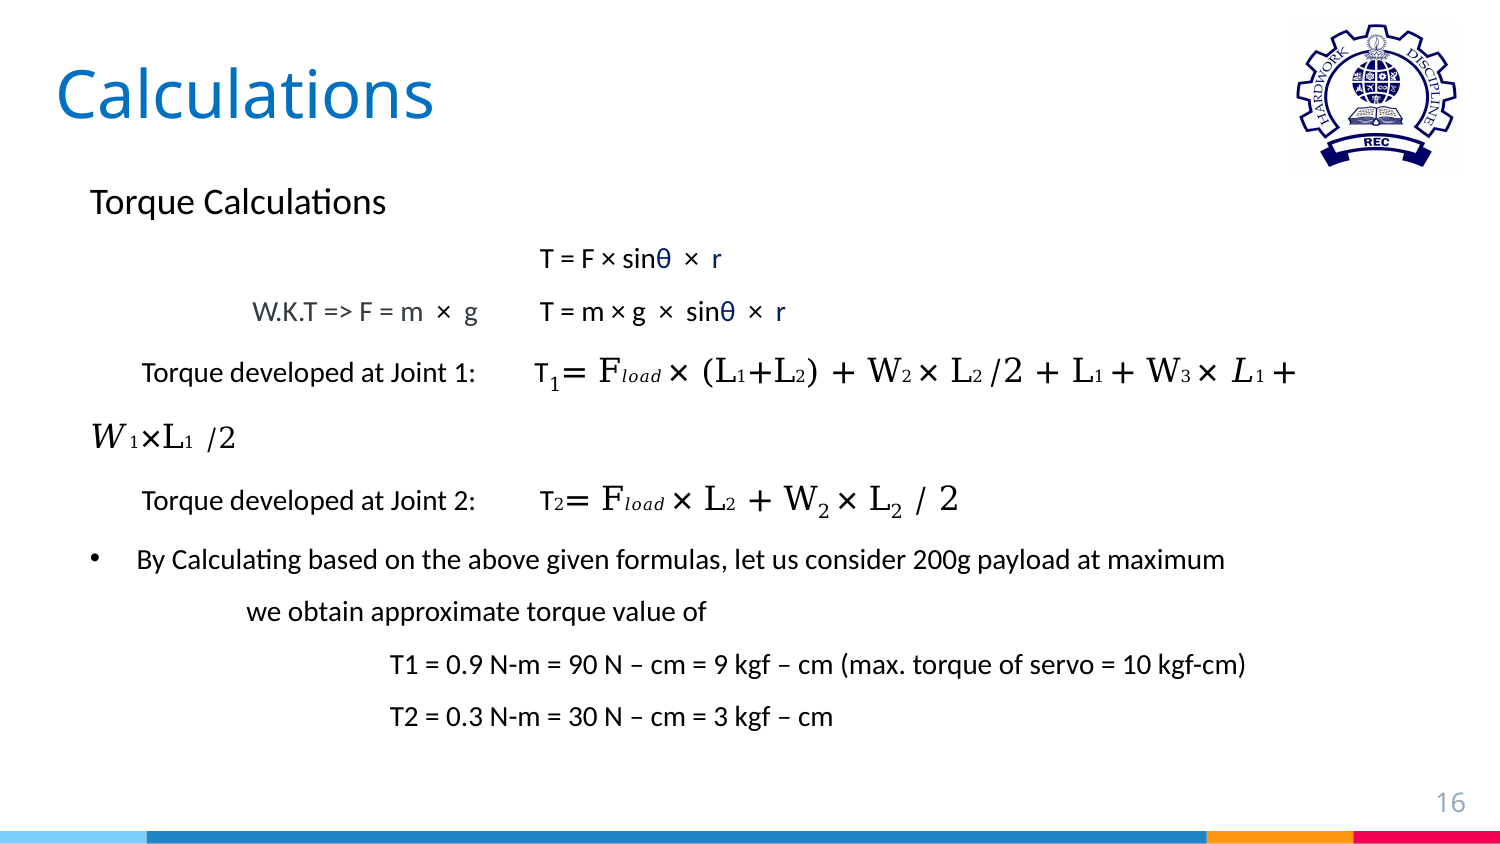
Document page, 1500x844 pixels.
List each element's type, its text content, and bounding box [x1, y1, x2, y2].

slide_number 16 [1391, 770, 1482, 822]
title Calculations [40, 46, 1038, 147]
text_box Torque Calculations T = F × sinθ × r W.K.T => F = m × g T = m × g × sinθ × r Torque developed at Joint 1: T1= F𝑙𝑜𝑎𝑑 × (L1+L2) + W2 × L2 /2 + L1 + W3 × 𝐿1 + 𝑊1×L1 /2 Torque developed at Joint 2: T2= F𝑙𝑜𝑎𝑑 × L2 + W2 × L2 / 2 By Calculating based on the above given formulas, let us consider 200g payload at maximum we obtain approximate torque value of T1 = 0.9 N-m = 90 N – cm = 9 kgf – cm (max. torque of servo = 10 kgf-cm) T2 = 0.3 N-m = 30 N – cm = 3 kgf – cm [74, 146, 1425, 793]
picture [1287, 21, 1460, 172]
